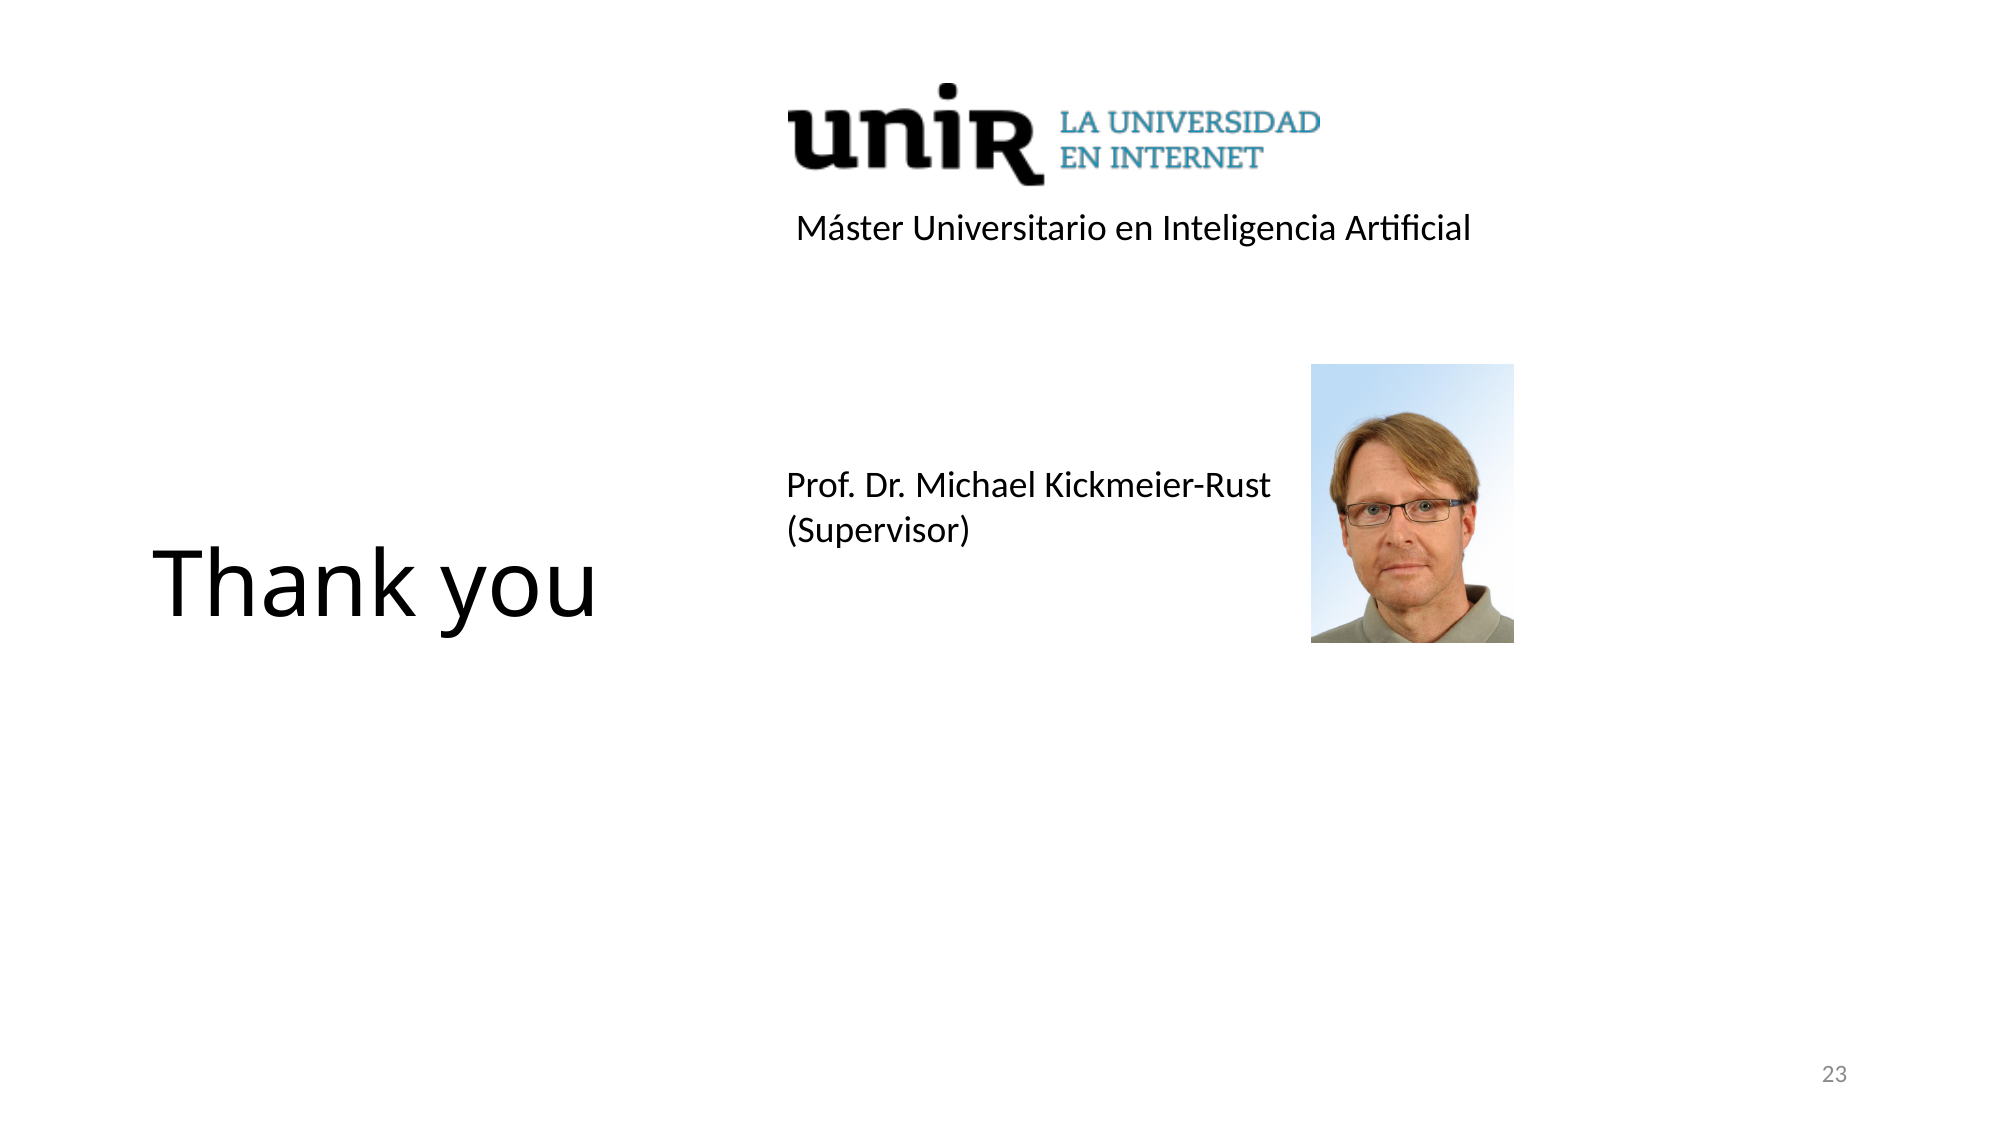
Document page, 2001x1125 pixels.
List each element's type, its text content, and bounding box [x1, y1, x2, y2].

picture [1311, 364, 1514, 643]
slide_number 22 [1412, 1042, 1863, 1103]
text_box Prof. Dr. Michael Kickmeier-Rust (Supervisor) [771, 453, 1287, 558]
text_box Máster Universitario en Inteligencia Artificial [781, 195, 1488, 301]
picture [788, 83, 1320, 188]
text_box Thank you [137, 478, 1863, 696]
